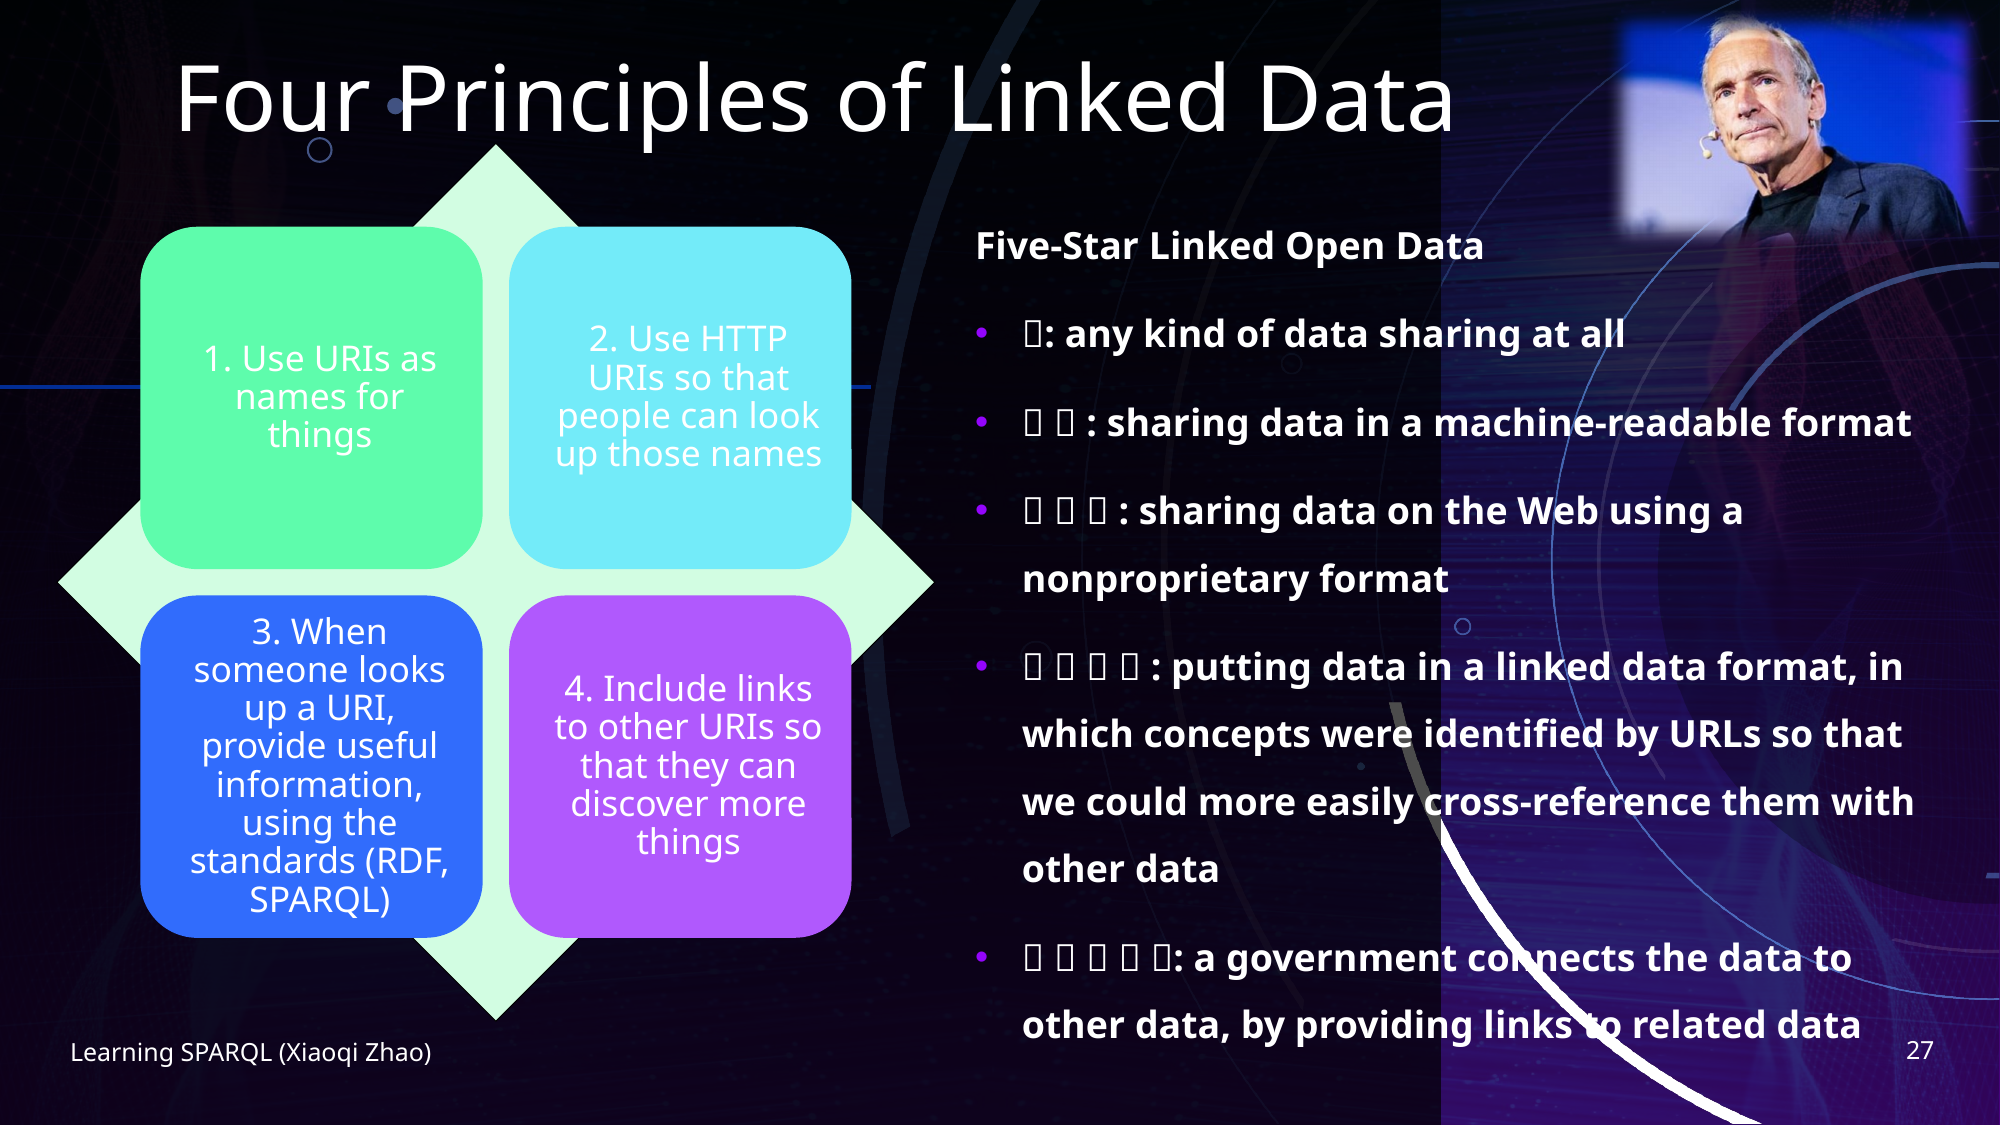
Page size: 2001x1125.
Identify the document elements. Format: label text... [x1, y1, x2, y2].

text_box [19, 143, 973, 1022]
footer Learning SPARQL (Xiaoqi Zhao) [55, 1023, 731, 1084]
title Four Principles of Linked Data [158, 40, 1604, 164]
slide_number 27 [1499, 1021, 1950, 1082]
list Five-Star Linked Open Data : any kind of data sharing at all   : sharing data in a machine-readable format    : sharing data on the Web using a nonproprietary format     : putting data in a linked data format, in which concepts were identified by URLs so that we could more easily cross-reference them with other data     : a government connects the data to other data, by providing links to related data [960, 191, 1941, 1048]
picture [730, 0, 2000, 1124]
